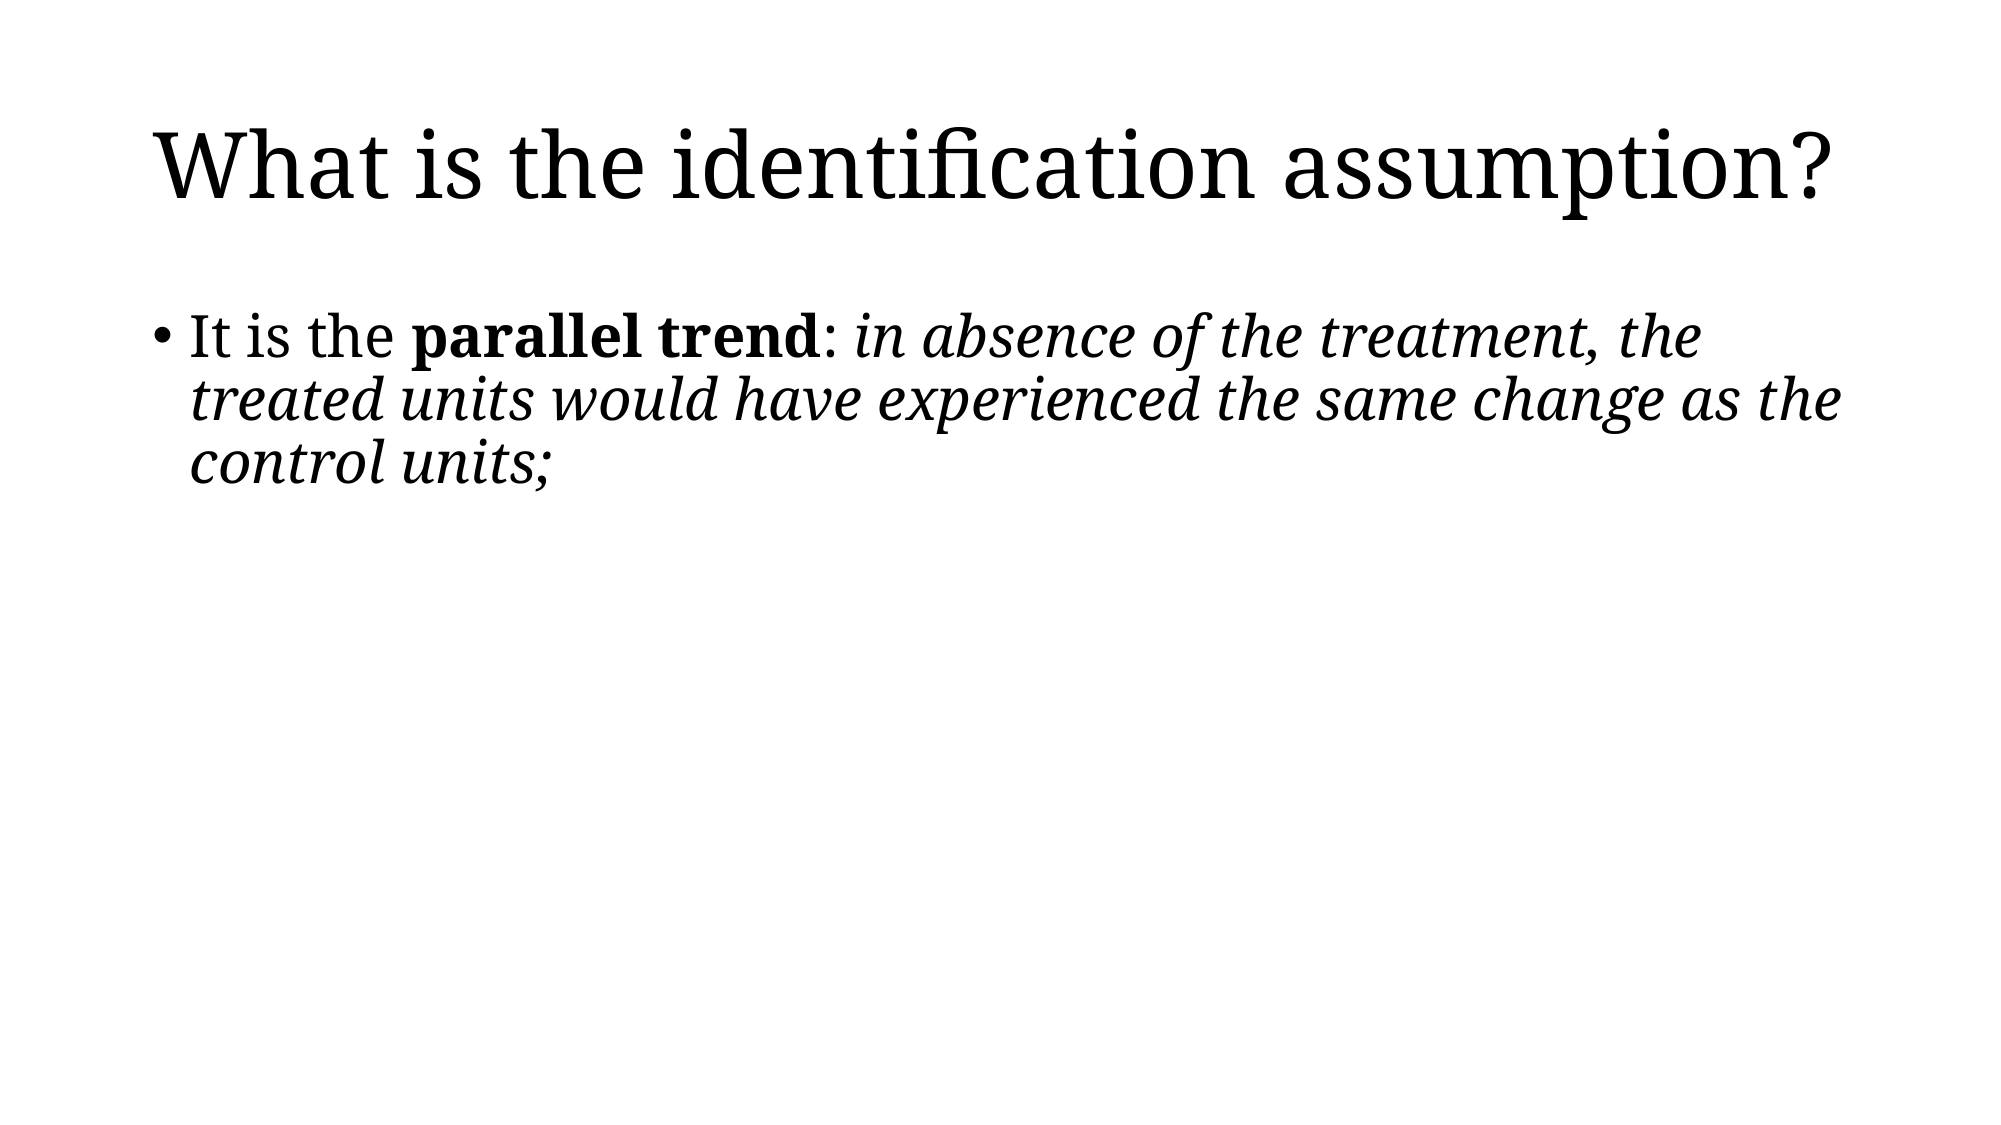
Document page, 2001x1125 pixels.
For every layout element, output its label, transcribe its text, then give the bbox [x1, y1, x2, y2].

title What is the identification assumption? [137, 59, 1863, 278]
list It is the parallel trend: in absence of the treatment, the treated units would have experienced the same change as the control units; [137, 299, 1863, 1014]
